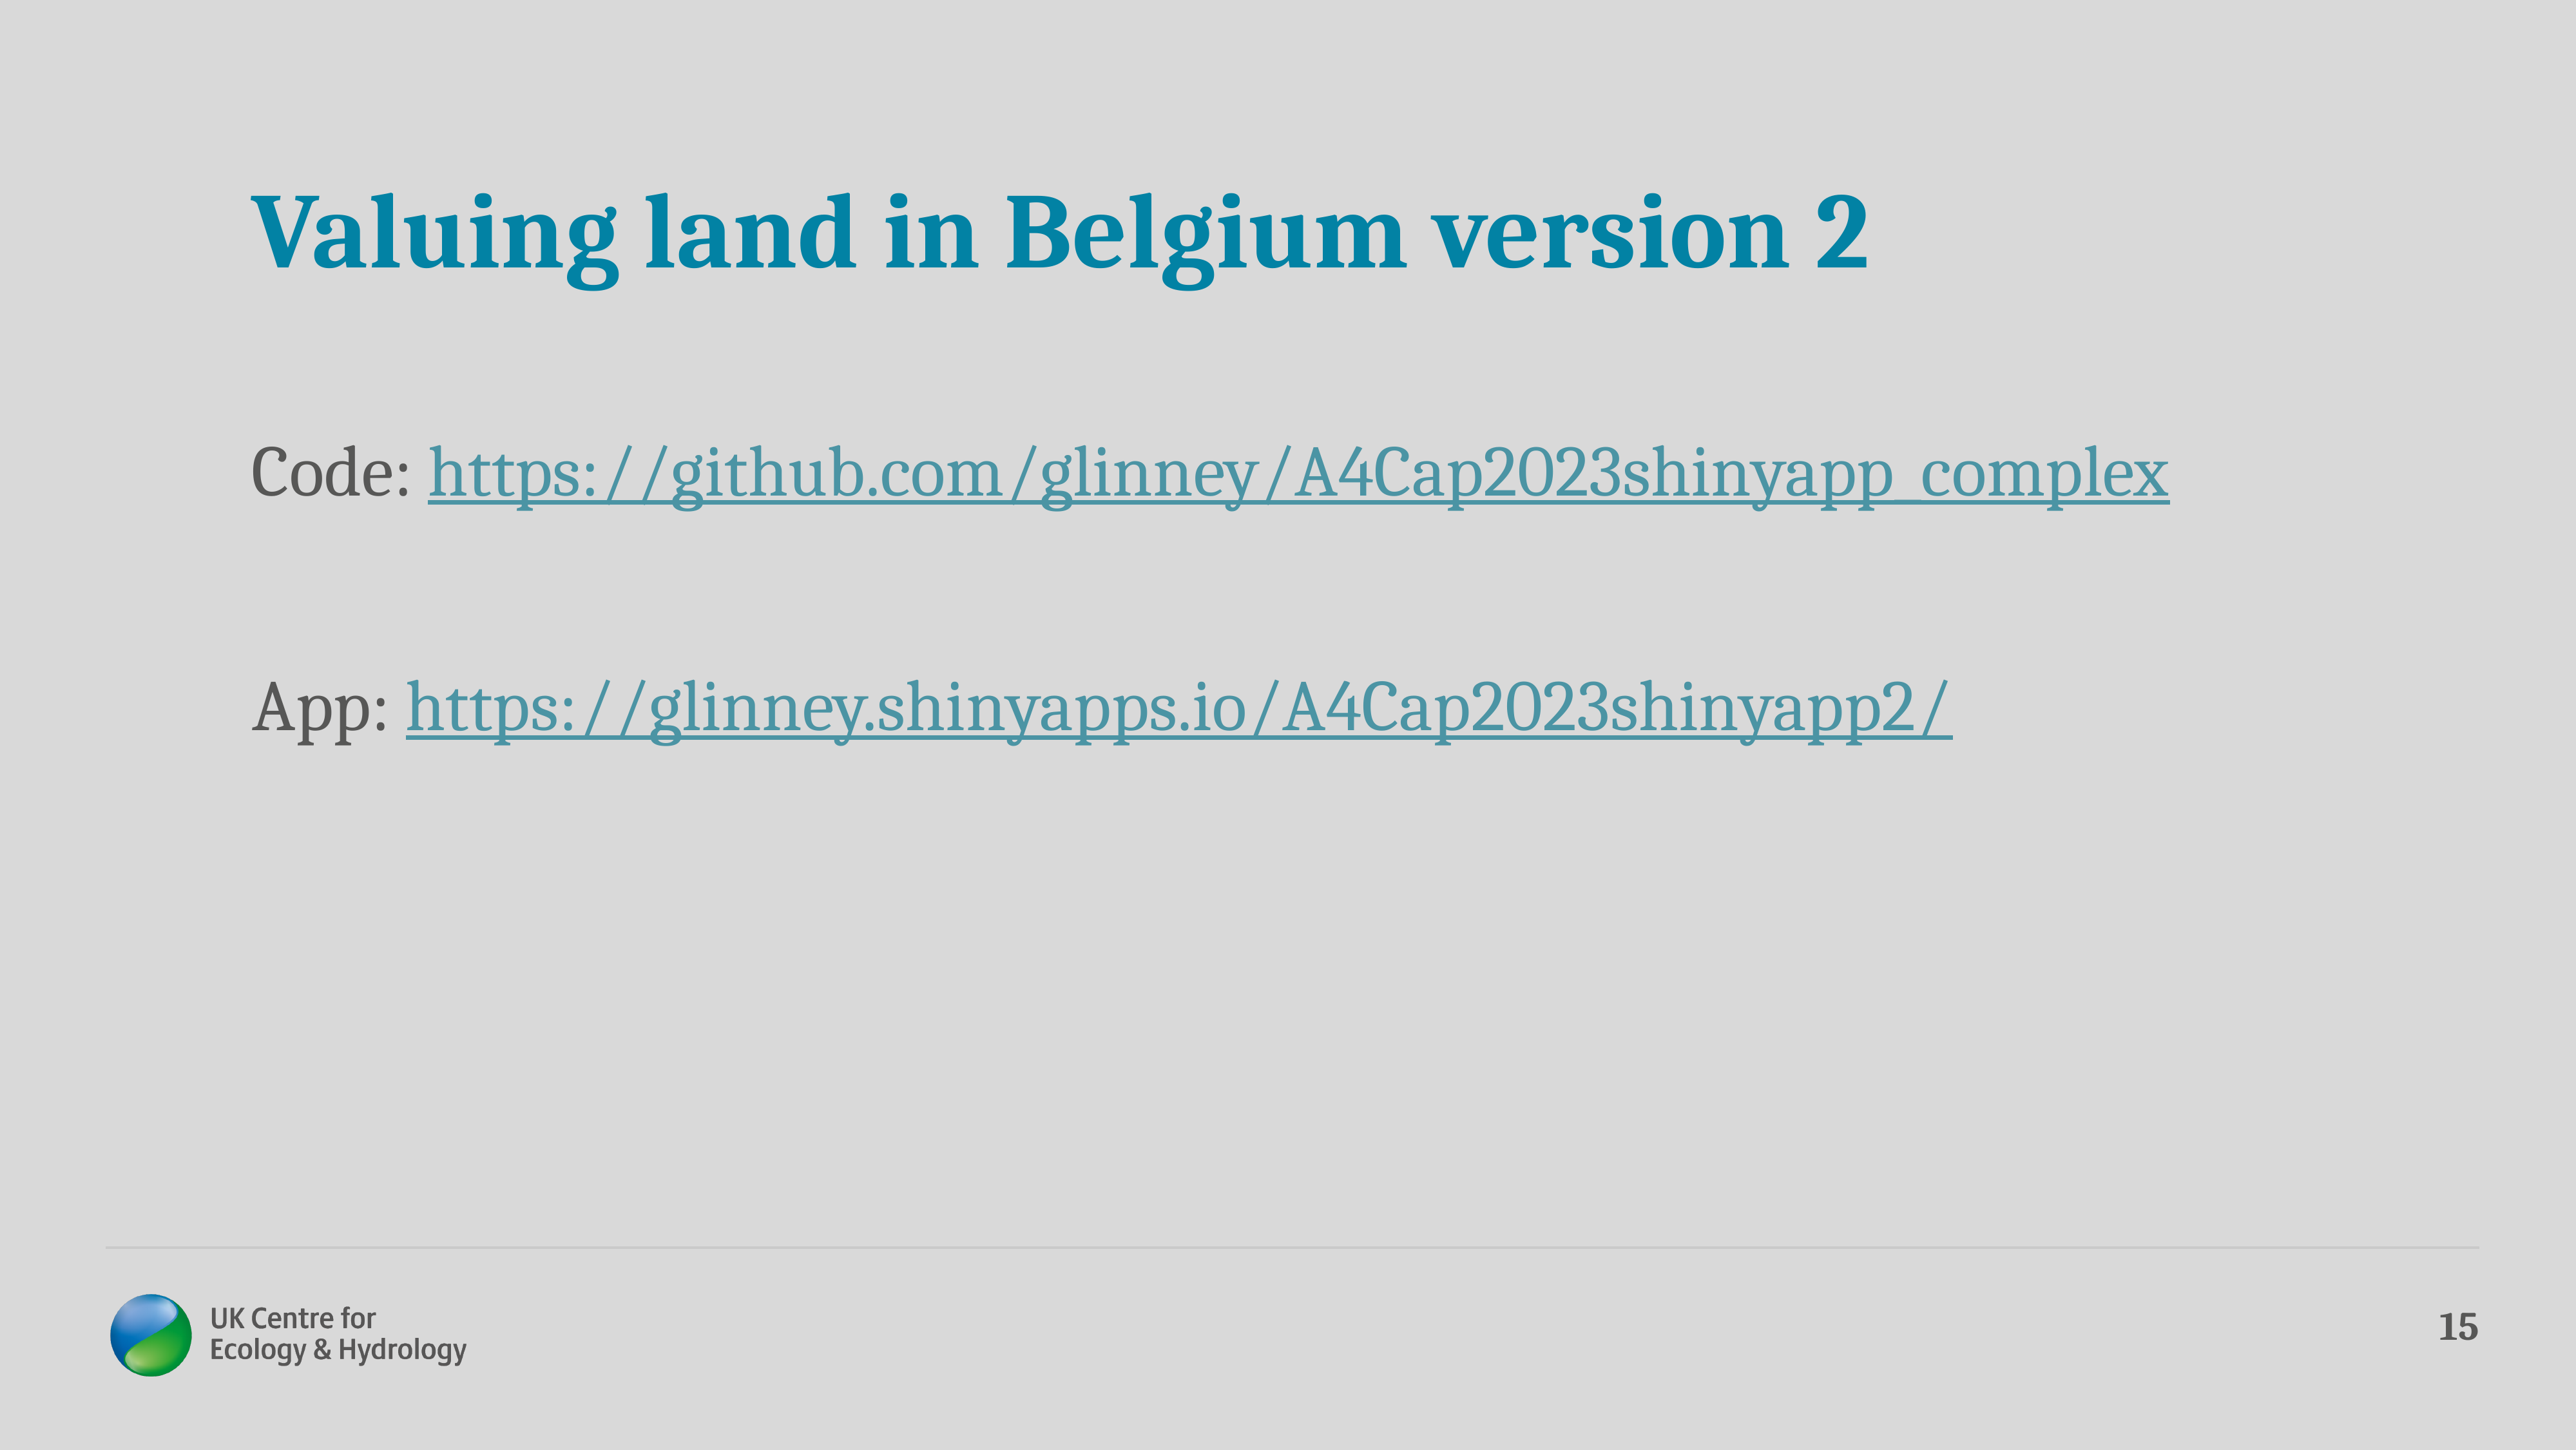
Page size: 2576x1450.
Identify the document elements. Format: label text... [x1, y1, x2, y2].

slide_number 15 [2410, 1292, 2479, 1356]
title Valuing land in Belgium version 2 [251, 153, 2479, 314]
text_box Code: https://github.com/glinney/A4Cap2023shinyapp_complex [251, 423, 2338, 584]
picture [84, 1264, 466, 1377]
list App: https://glinney.shinyapps.io/A4Cap2023shinyapp2/ [252, 664, 2480, 1068]
